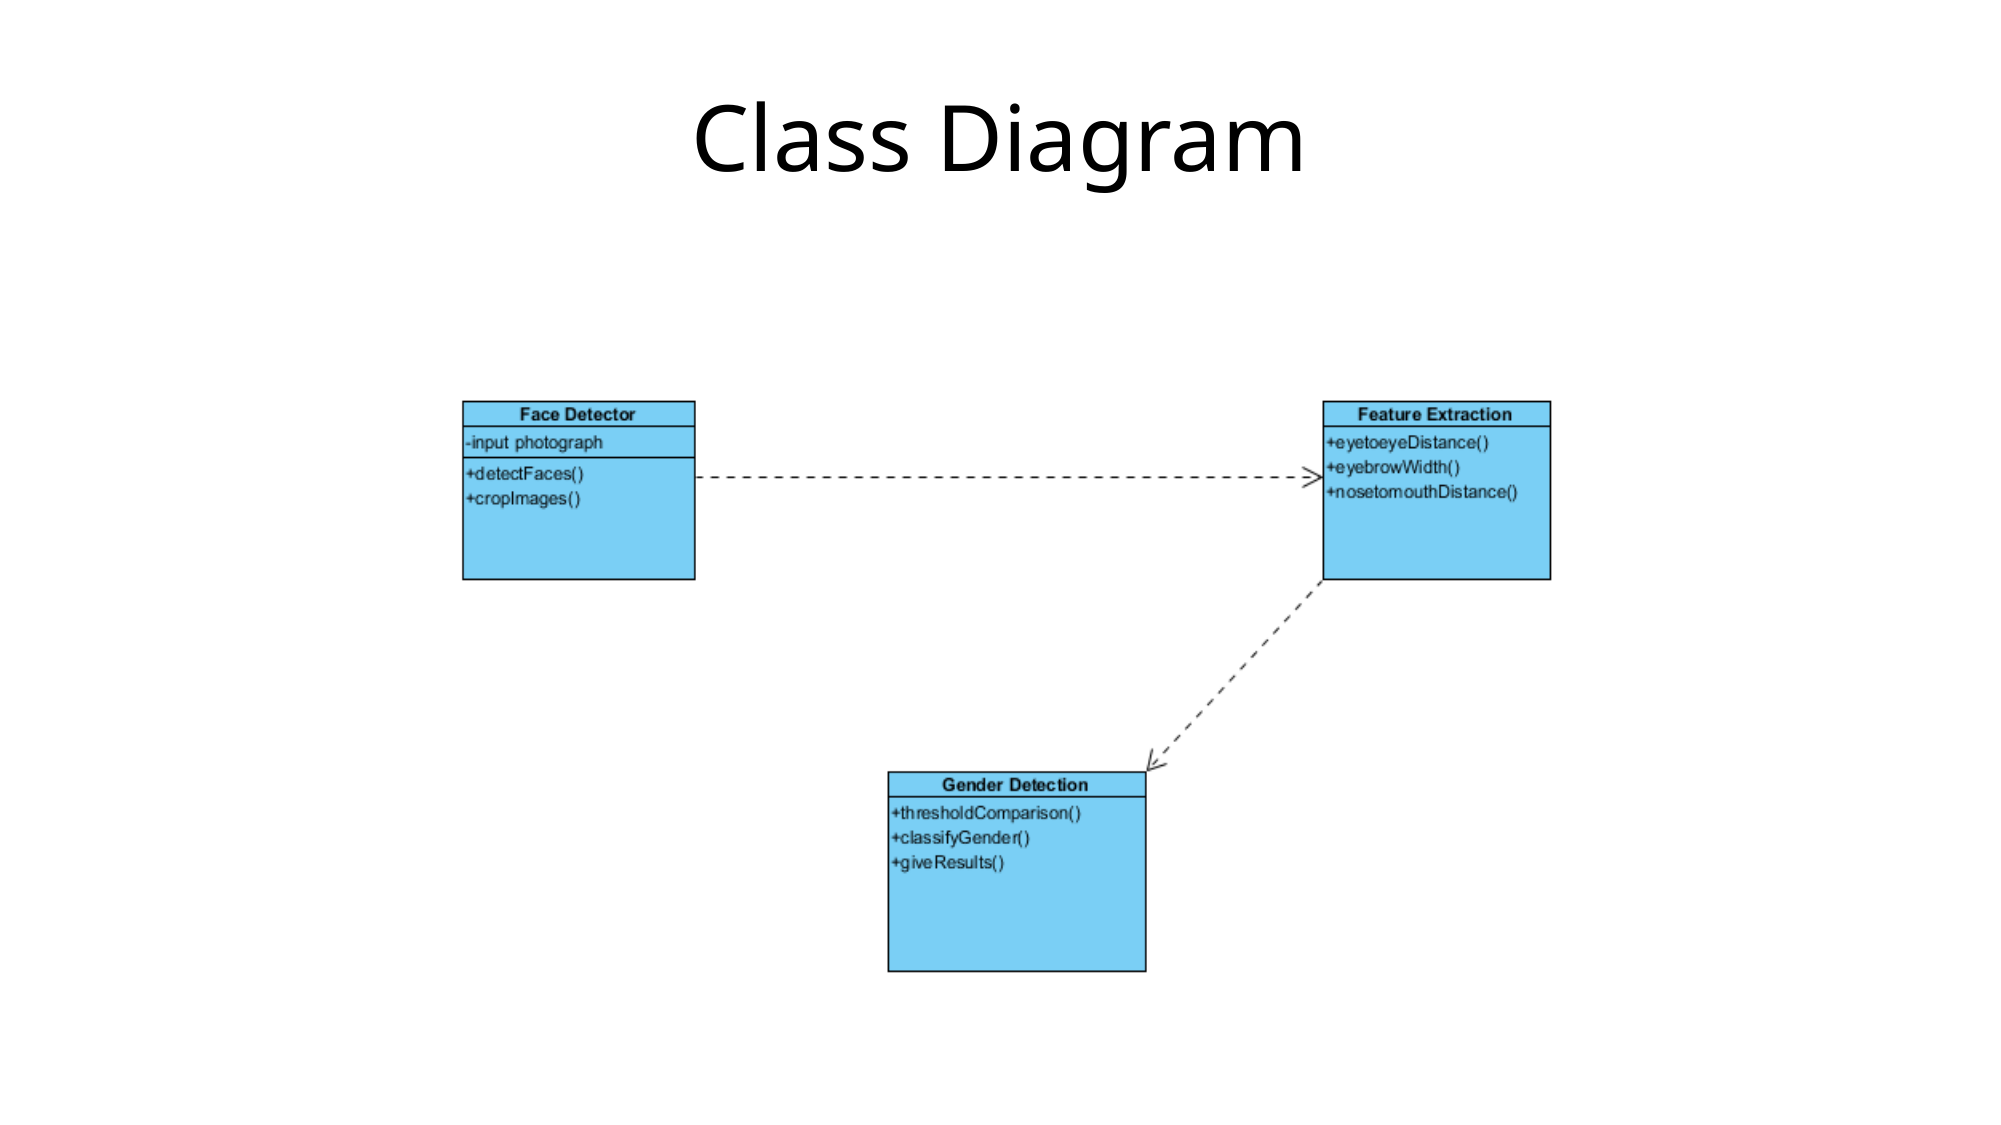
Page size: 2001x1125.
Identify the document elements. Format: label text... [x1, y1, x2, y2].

picture [269, 238, 1841, 1040]
title Class Diagram [137, 59, 1863, 224]
